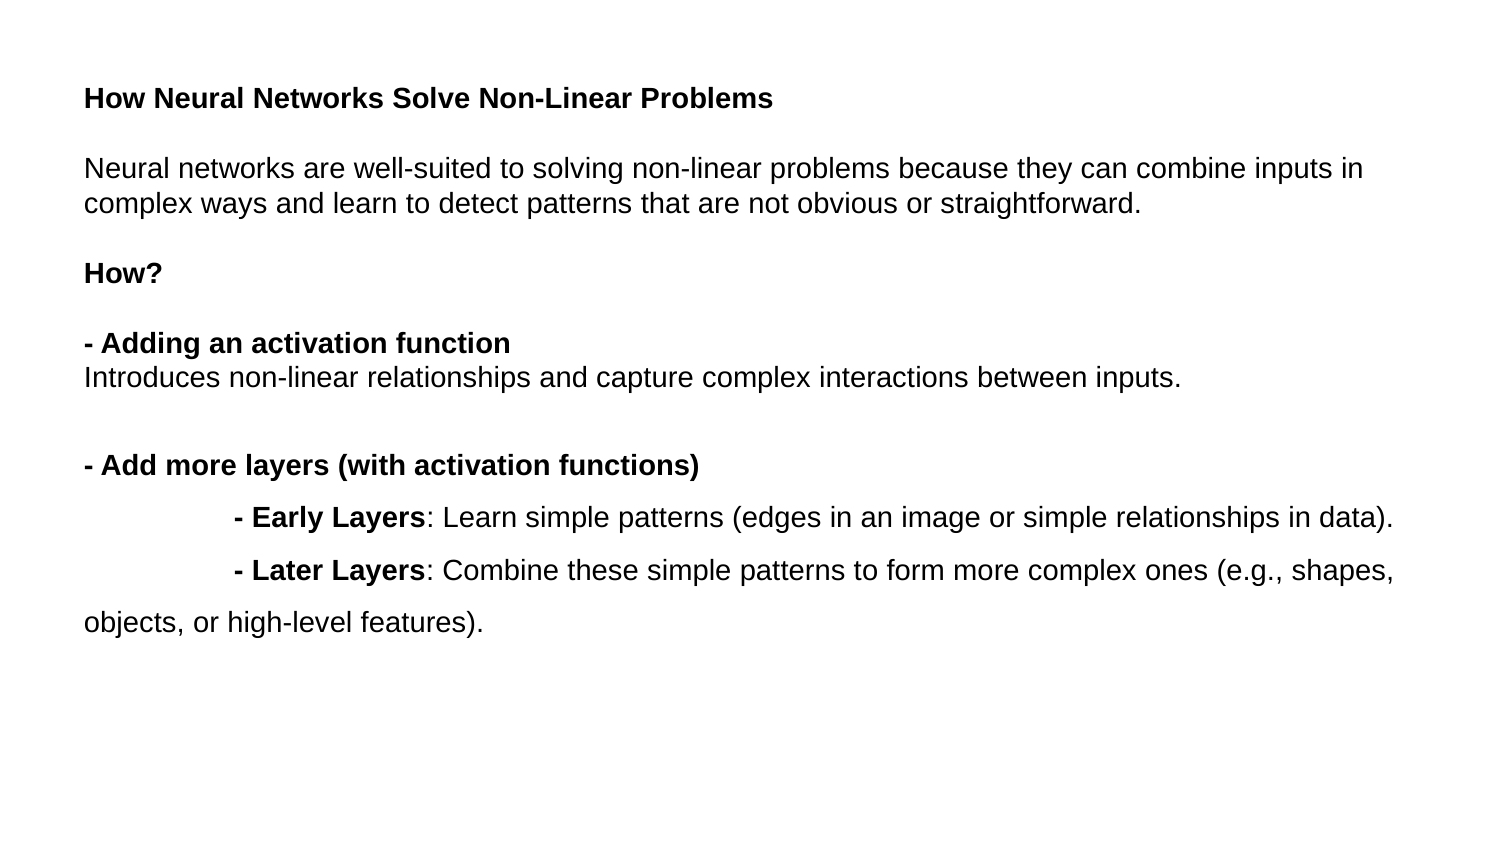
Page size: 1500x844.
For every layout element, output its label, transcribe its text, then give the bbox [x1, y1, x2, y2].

text_box How Neural Networks Solve Non-Linear Problems Neural networks are well-suited to solving non-linear problems because they can combine inputs in complex ways and learn to detect patterns that are not obvious or straightforward. How? - Adding an activation function Introduces non-linear relationships and capture complex interactions between inputs. - Add more layers (with activation functions) - Early Layers: Learn simple patterns (edges in an image or simple relationships in data). - Later Layers: Combine these simple patterns to form more complex ones (e.g., shapes, objects, or high-level features). [69, 71, 1462, 646]
